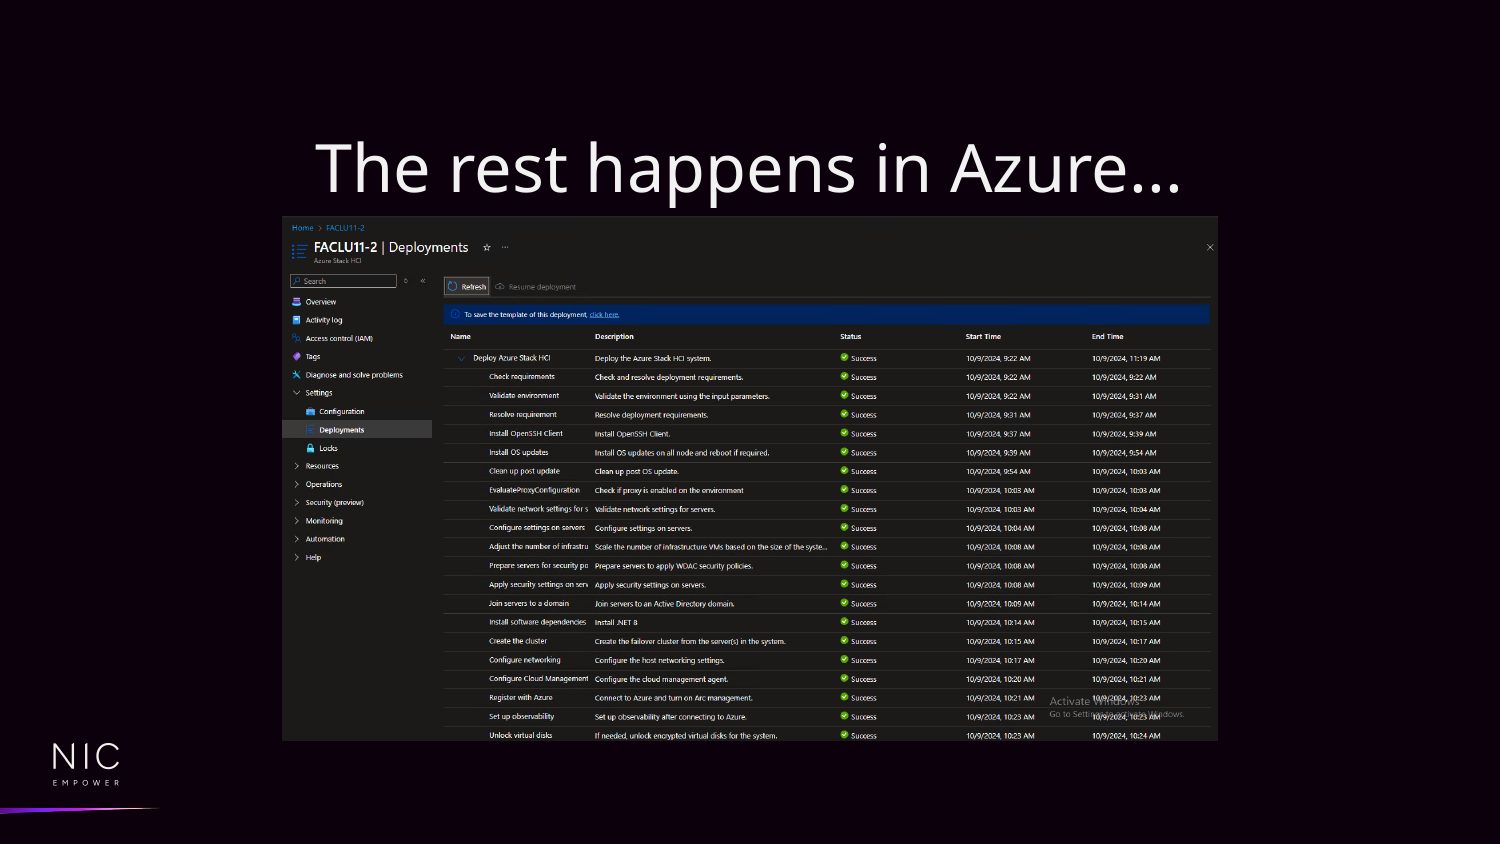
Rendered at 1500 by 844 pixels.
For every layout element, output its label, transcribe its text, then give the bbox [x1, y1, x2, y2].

picture [0, 740, 160, 816]
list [282, 216, 1218, 741]
title The rest happens in Azure... [75, 91, 1425, 242]
